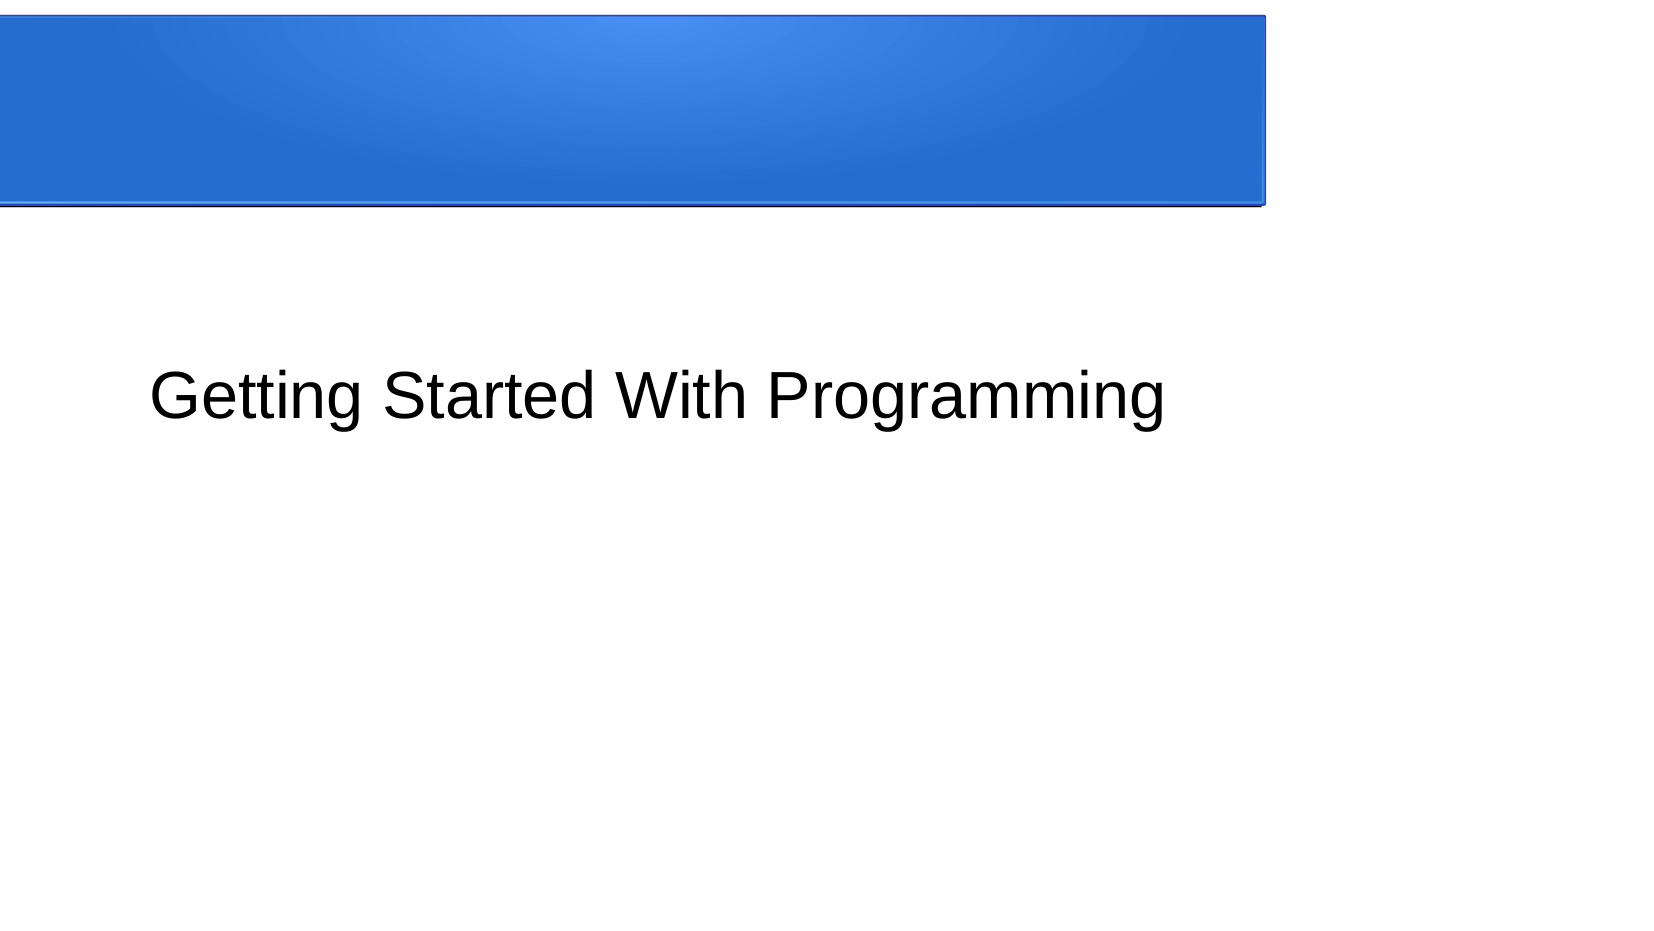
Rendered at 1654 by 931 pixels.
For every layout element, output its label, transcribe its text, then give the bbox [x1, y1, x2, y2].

picture [0, 13, 1269, 211]
text_box Getting Started With Programming [82, 35, 1235, 748]
